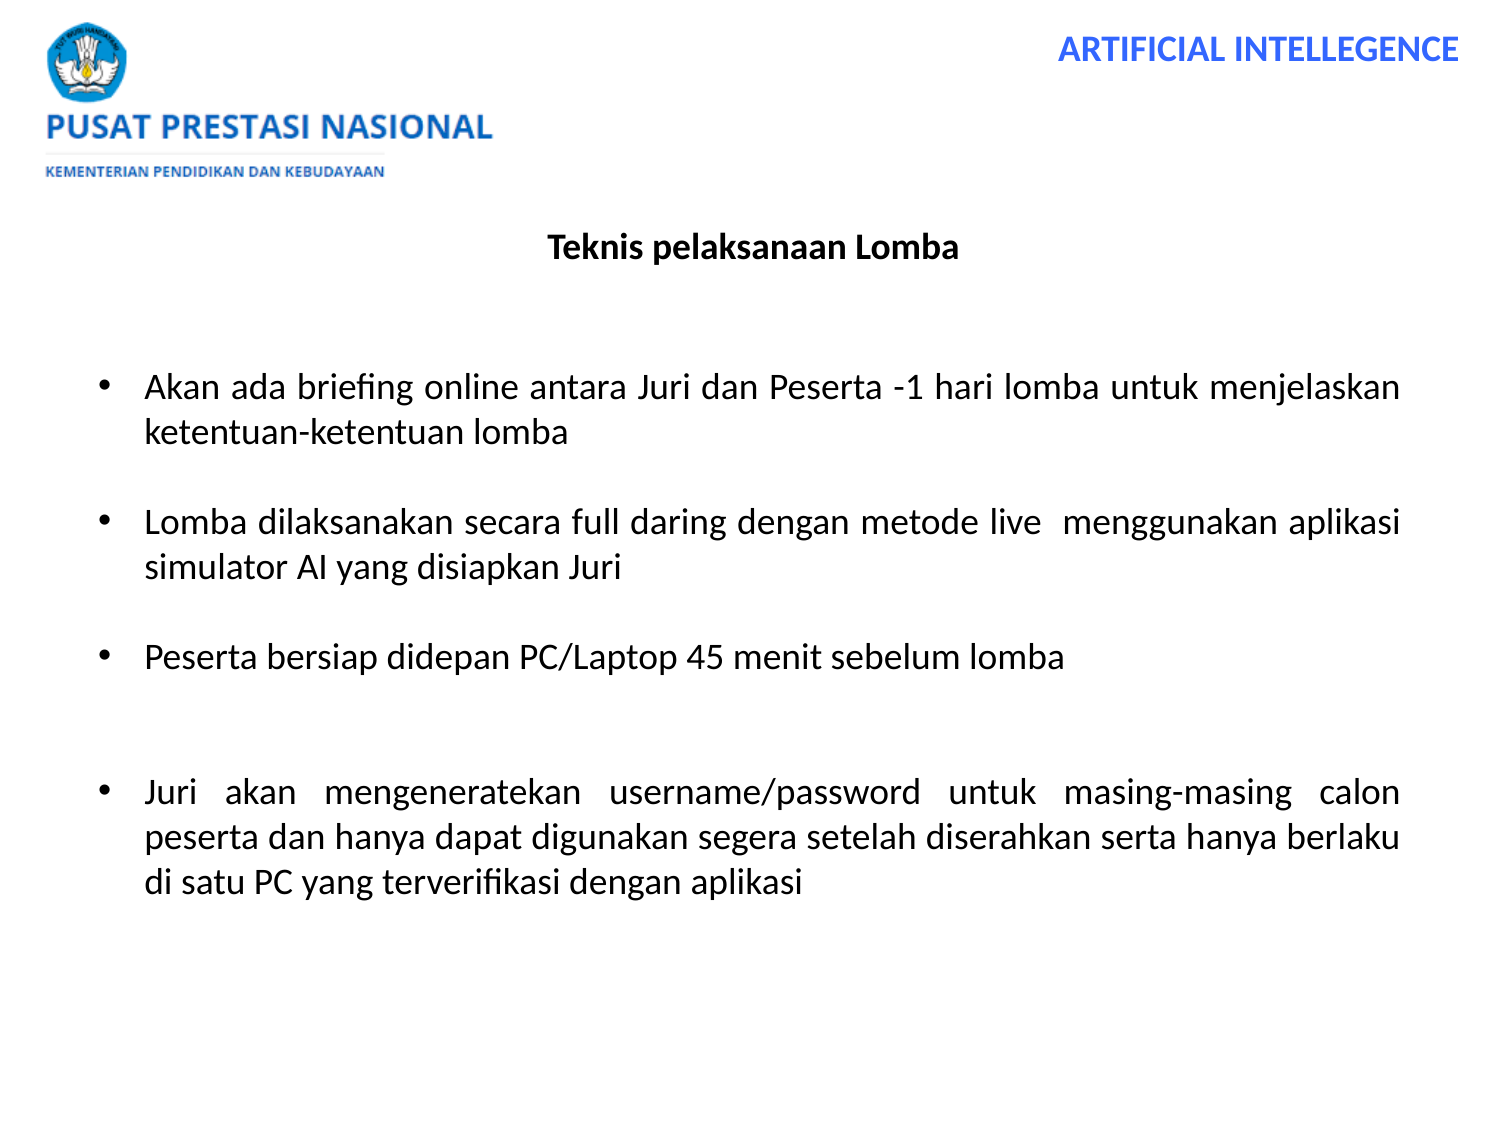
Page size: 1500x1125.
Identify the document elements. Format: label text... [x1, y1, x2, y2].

text_box Teknis pelaksanaan Lomba [532, 214, 1283, 275]
text_box ARTIFICIAL INTELLEGENCE [1043, 16, 1475, 77]
text_box Akan ada briefing online antara Juri dan Peserta -1 hari lomba untuk menjelaskan ketentuan-ketentuan lomba Lomba dilaksanakan secara full daring dengan metode live menggunakan aplikasi simulator AI yang disiapkan Juri Peserta bersiap didepan PC/Laptop 45 menit sebelum lomba Juri akan mengeneratekan username/password untuk masing-masing calon peserta dan hanya dapat digunakan segera setelah diserahkan serta hanya berlaku di satu PC yang terverifikasi dengan aplikasi [83, 354, 1417, 952]
picture [0, 2, 533, 205]
